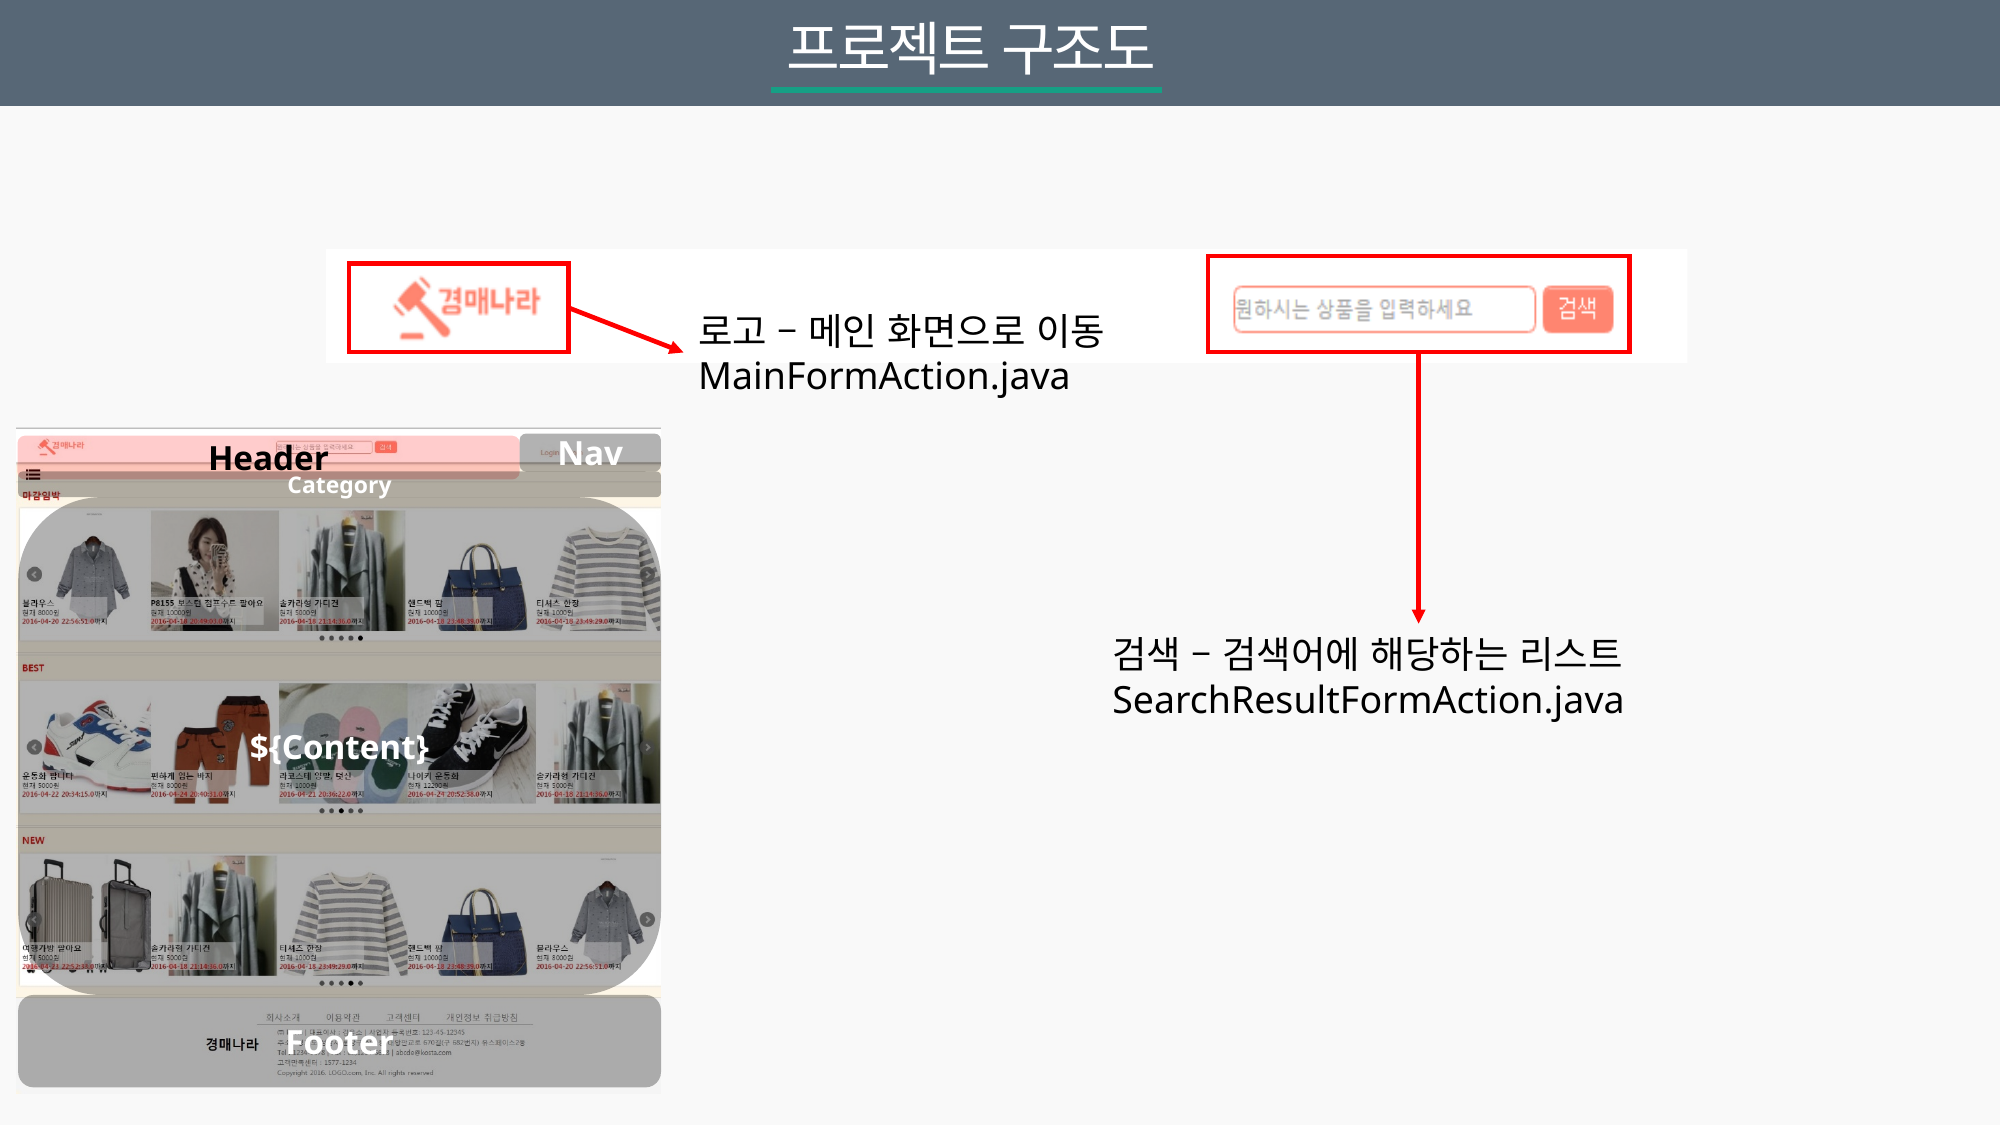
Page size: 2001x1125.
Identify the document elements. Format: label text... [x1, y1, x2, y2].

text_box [1097, 255, 1740, 730]
picture [326, 249, 1688, 363]
text_box [0, 0, 2000, 107]
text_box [17, 433, 661, 1088]
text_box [348, 263, 1097, 407]
text_box 프로젝트 구조도 [617, 4, 1325, 90]
picture [16, 427, 661, 1094]
